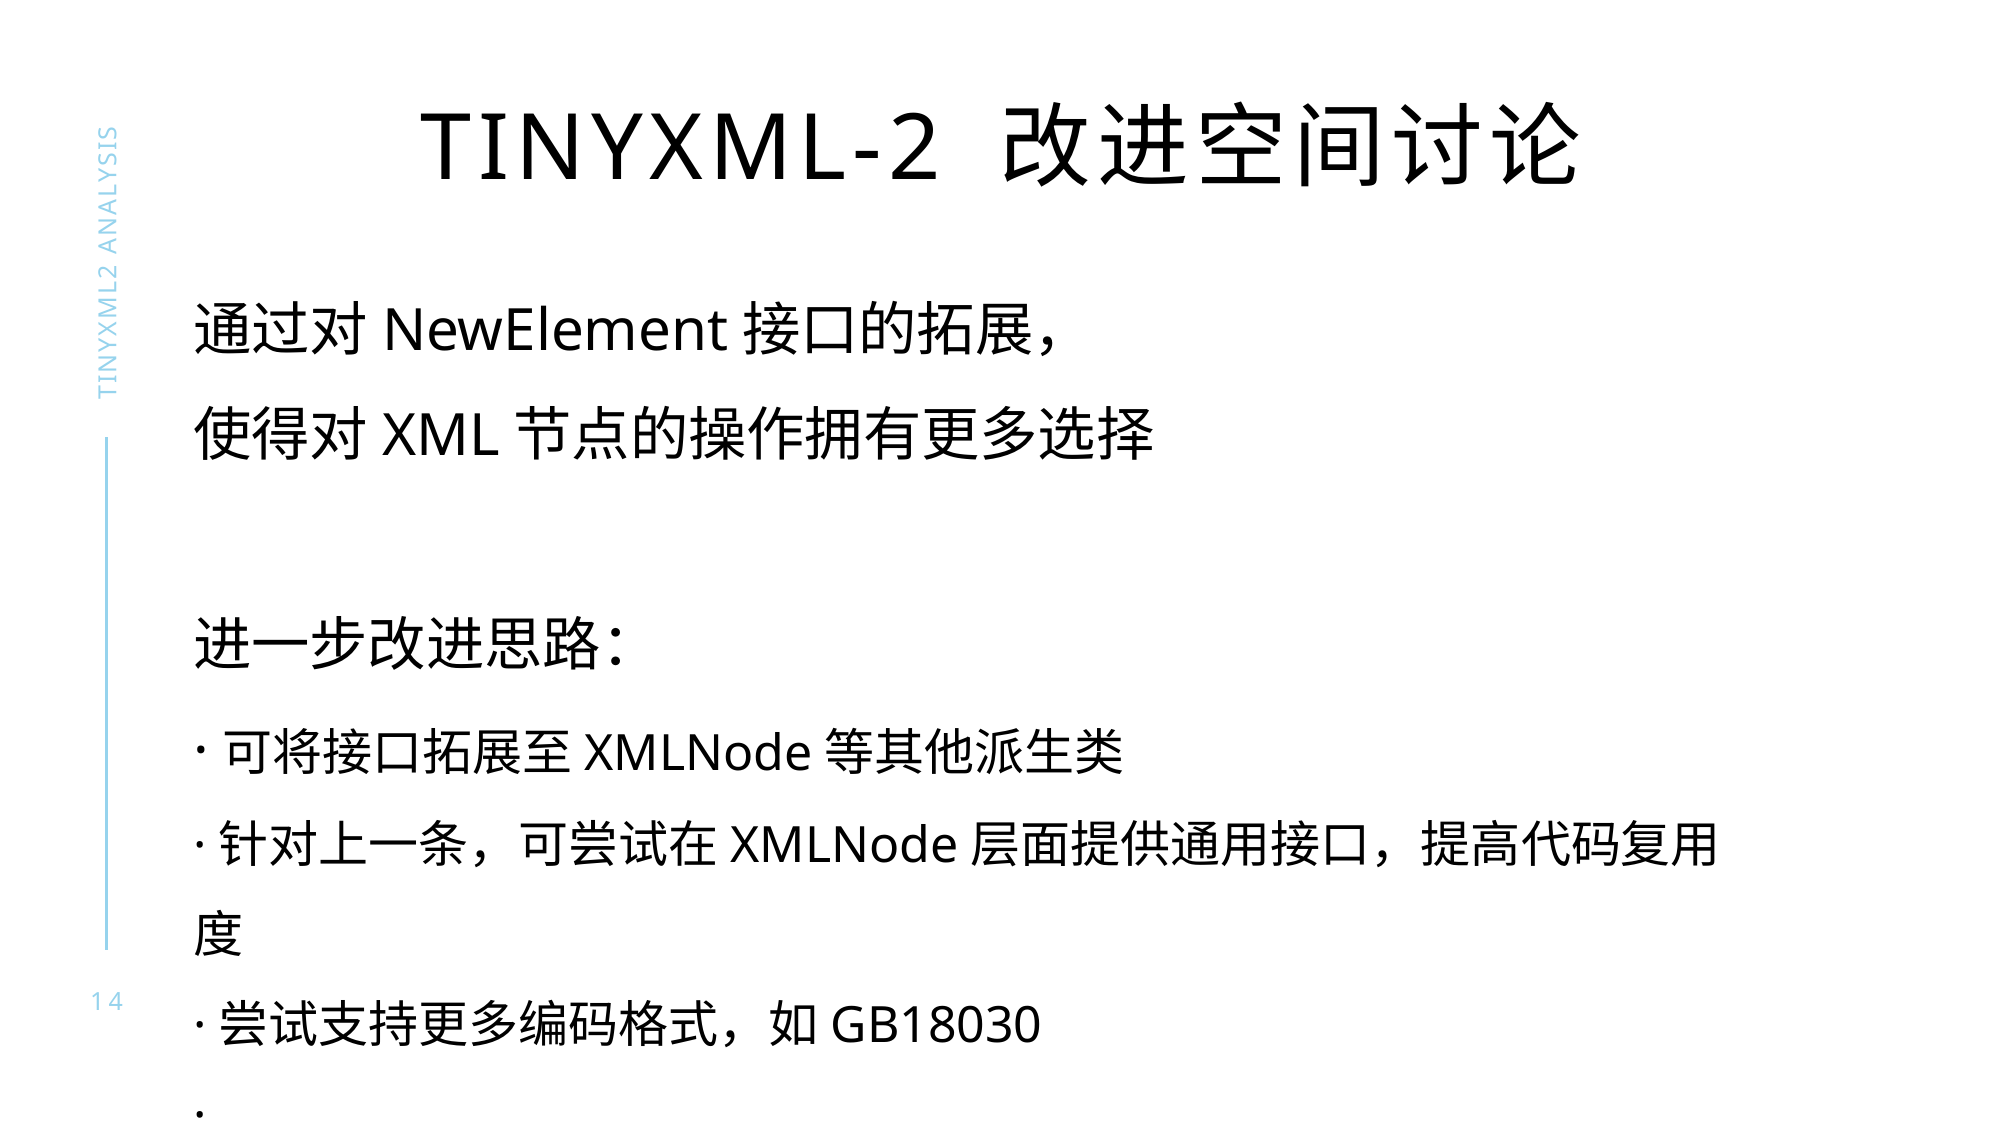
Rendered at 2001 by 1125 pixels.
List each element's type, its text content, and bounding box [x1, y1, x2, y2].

text_box 通过对NewElement接口的拓展， 使得对XML节点的操作拥有更多选择 进一步改进思路： ·可将接口拓展至XMLNode等其他派生类 ·针对上一条，可尝试在XMLNode层面提供通用接口，提高代码复用度 ·尝试支持更多编码格式，如GB18030 ·…… [178, 249, 1781, 1125]
slide_number 14 [68, 987, 144, 1018]
title TINYXML-2 改进空间讨论 [195, 99, 1808, 250]
footer TINYXML2 ANALYSIS [90, 107, 122, 400]
